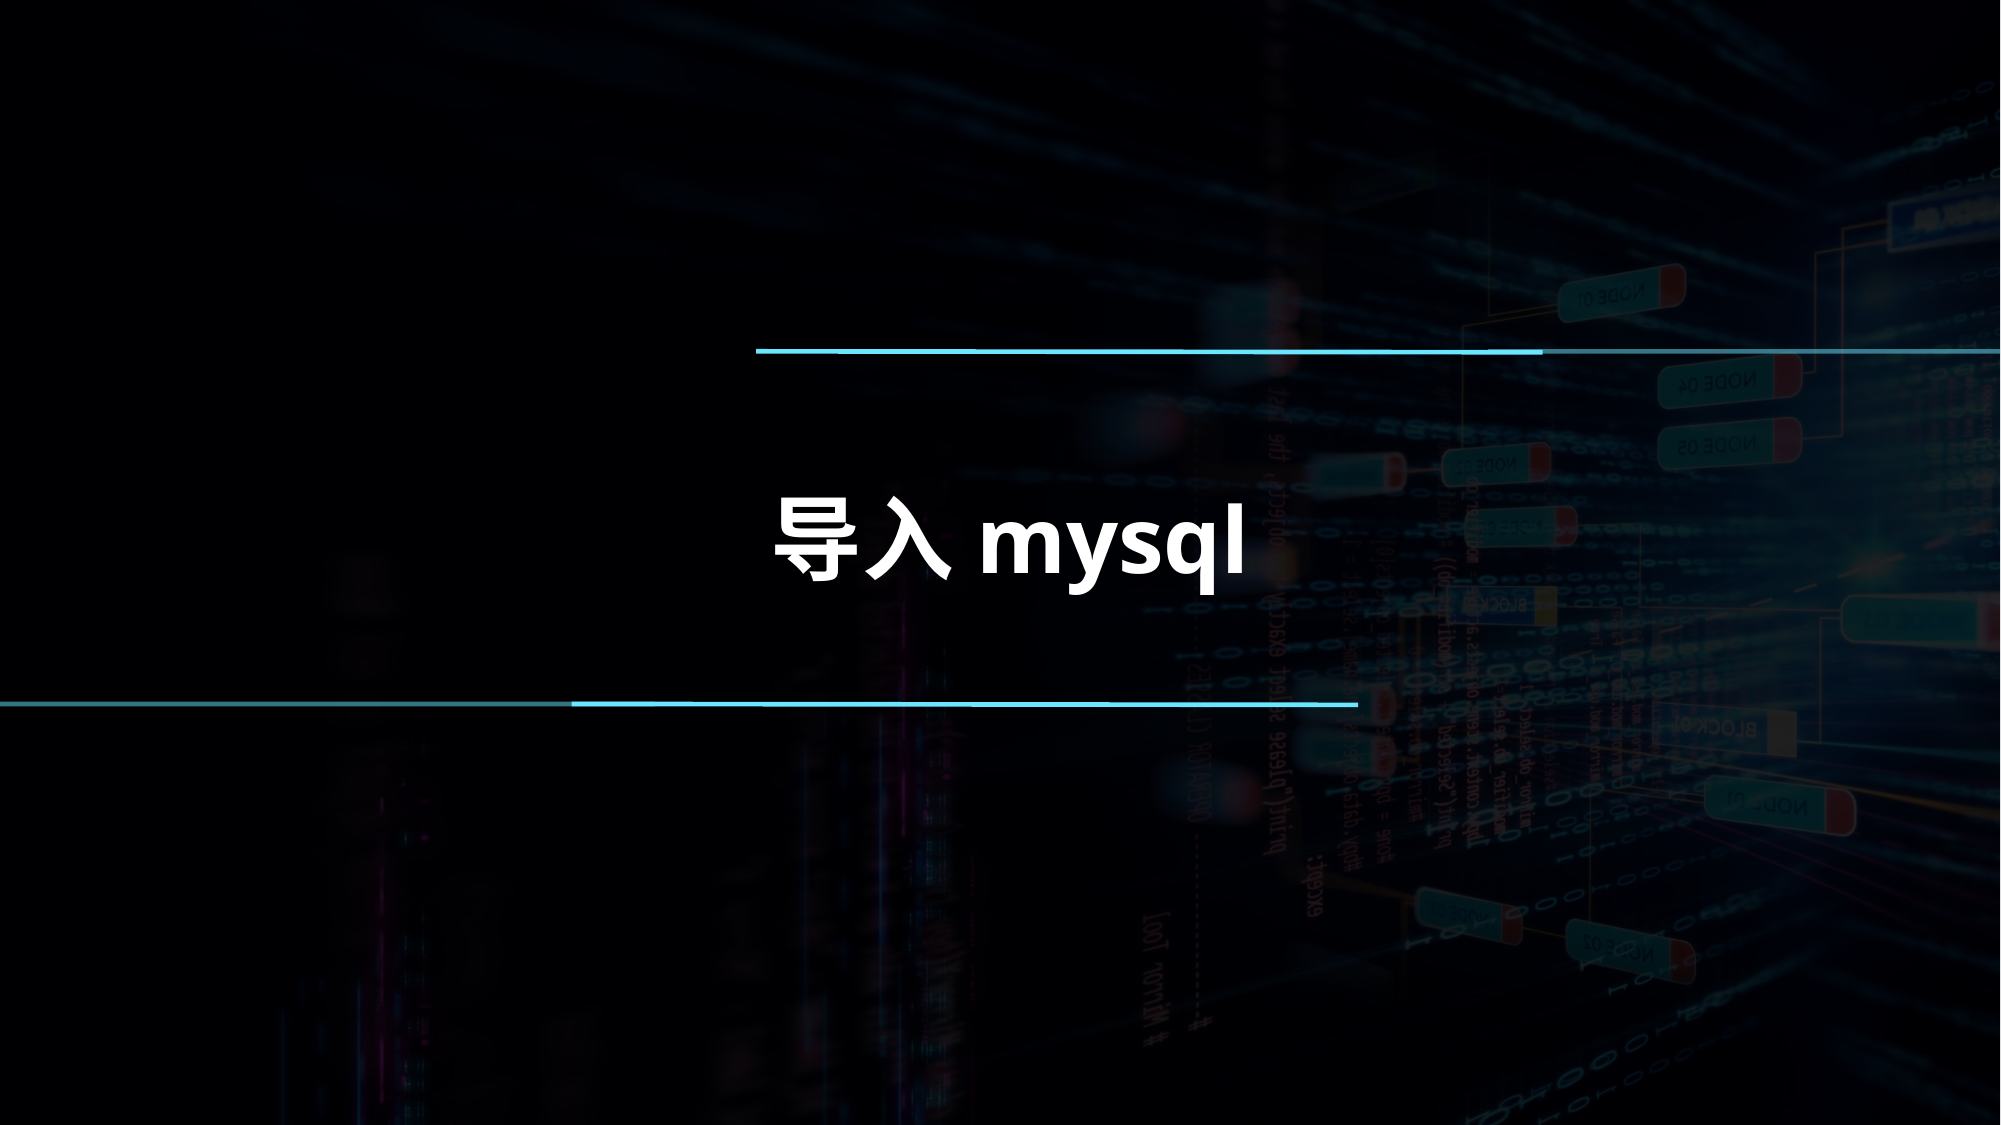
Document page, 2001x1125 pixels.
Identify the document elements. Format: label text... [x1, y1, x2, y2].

text_box 导入mysql [756, 474, 1780, 599]
picture [0, 0, 2001, 1125]
